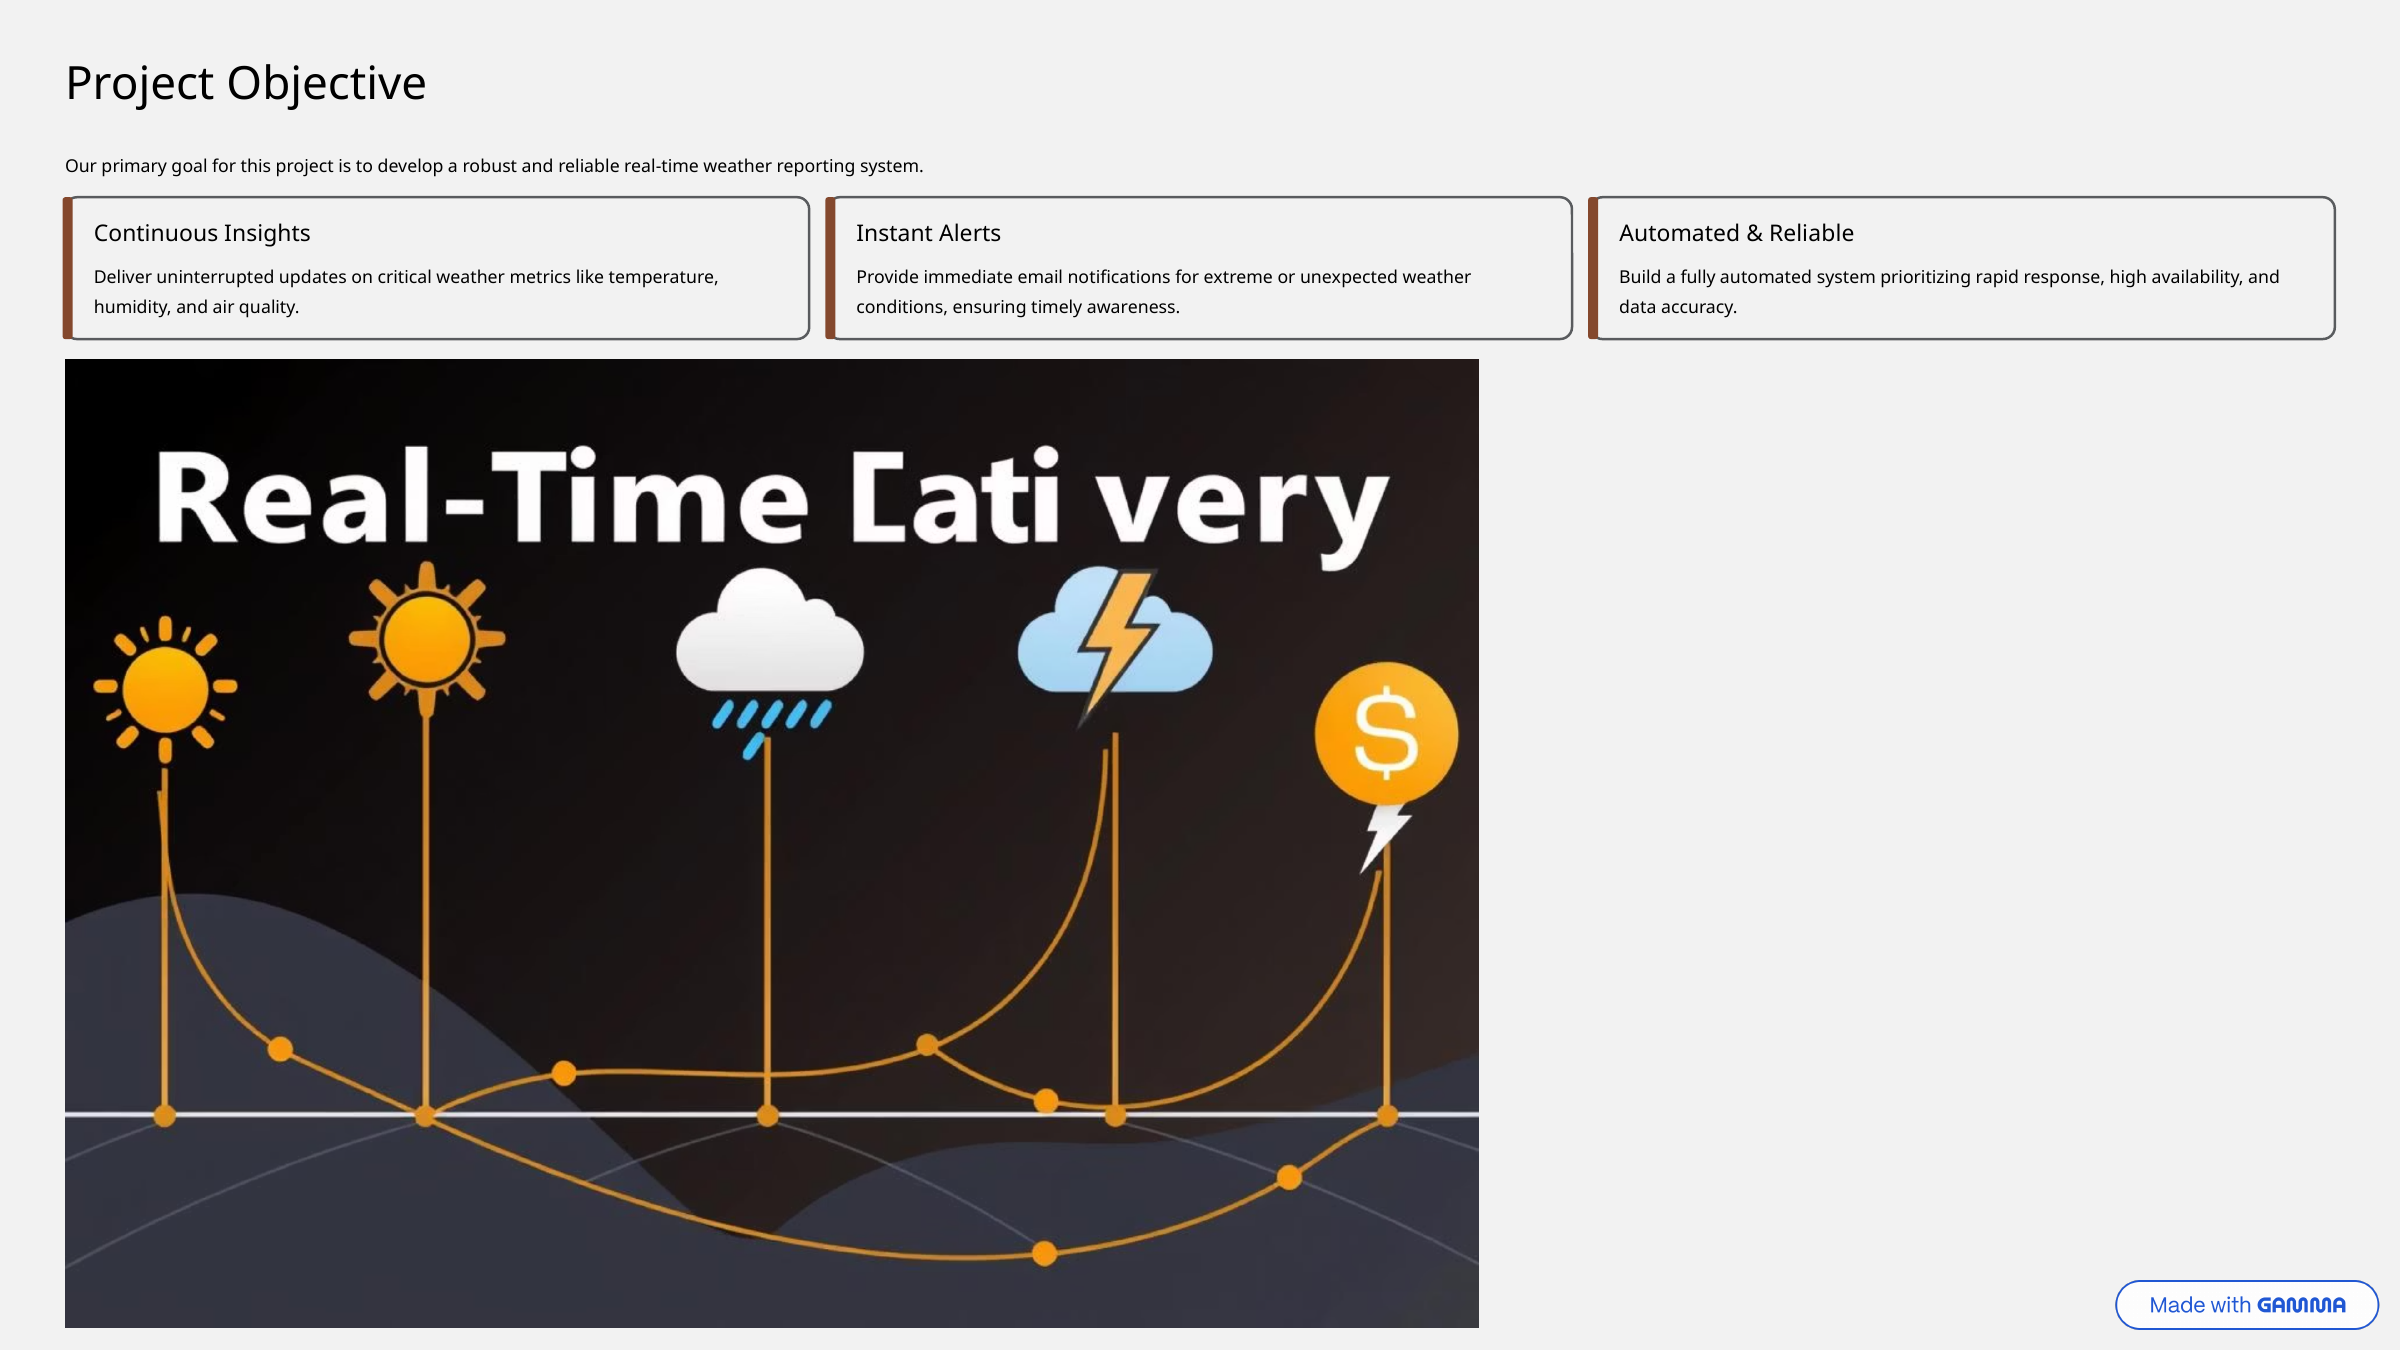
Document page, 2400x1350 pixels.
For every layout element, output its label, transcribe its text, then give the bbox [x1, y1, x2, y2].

text_box [835, 197, 1573, 340]
picture [65, 359, 1480, 1328]
text_box Build a fully automated system prioritizing rapid response, high availability, and data accuracy. [1619, 258, 2314, 318]
text_box [1588, 197, 1599, 340]
text_box Deliver uninterrupted updates on critical weather metrics like temperature, humidity, and air quality. [93, 258, 789, 318]
text_box Our primary goal for this project is to develop a robust and reliable real-time weather reporting system. [65, 146, 2335, 177]
text_box Continuous Insights [93, 218, 327, 248]
text_box [62, 197, 73, 340]
text_box [72, 197, 810, 340]
text_box [825, 197, 836, 340]
text_box Project Objective [65, 51, 531, 110]
picture [2106, 1271, 2389, 1339]
text_box Instant Alerts [856, 218, 1089, 248]
text_box [1598, 197, 2335, 340]
text_box Provide immediate email notifications for extreme or unexpected weather conditions, ensuring timely awareness. [856, 258, 1551, 318]
text_box Automated & Reliable [1619, 218, 1864, 248]
